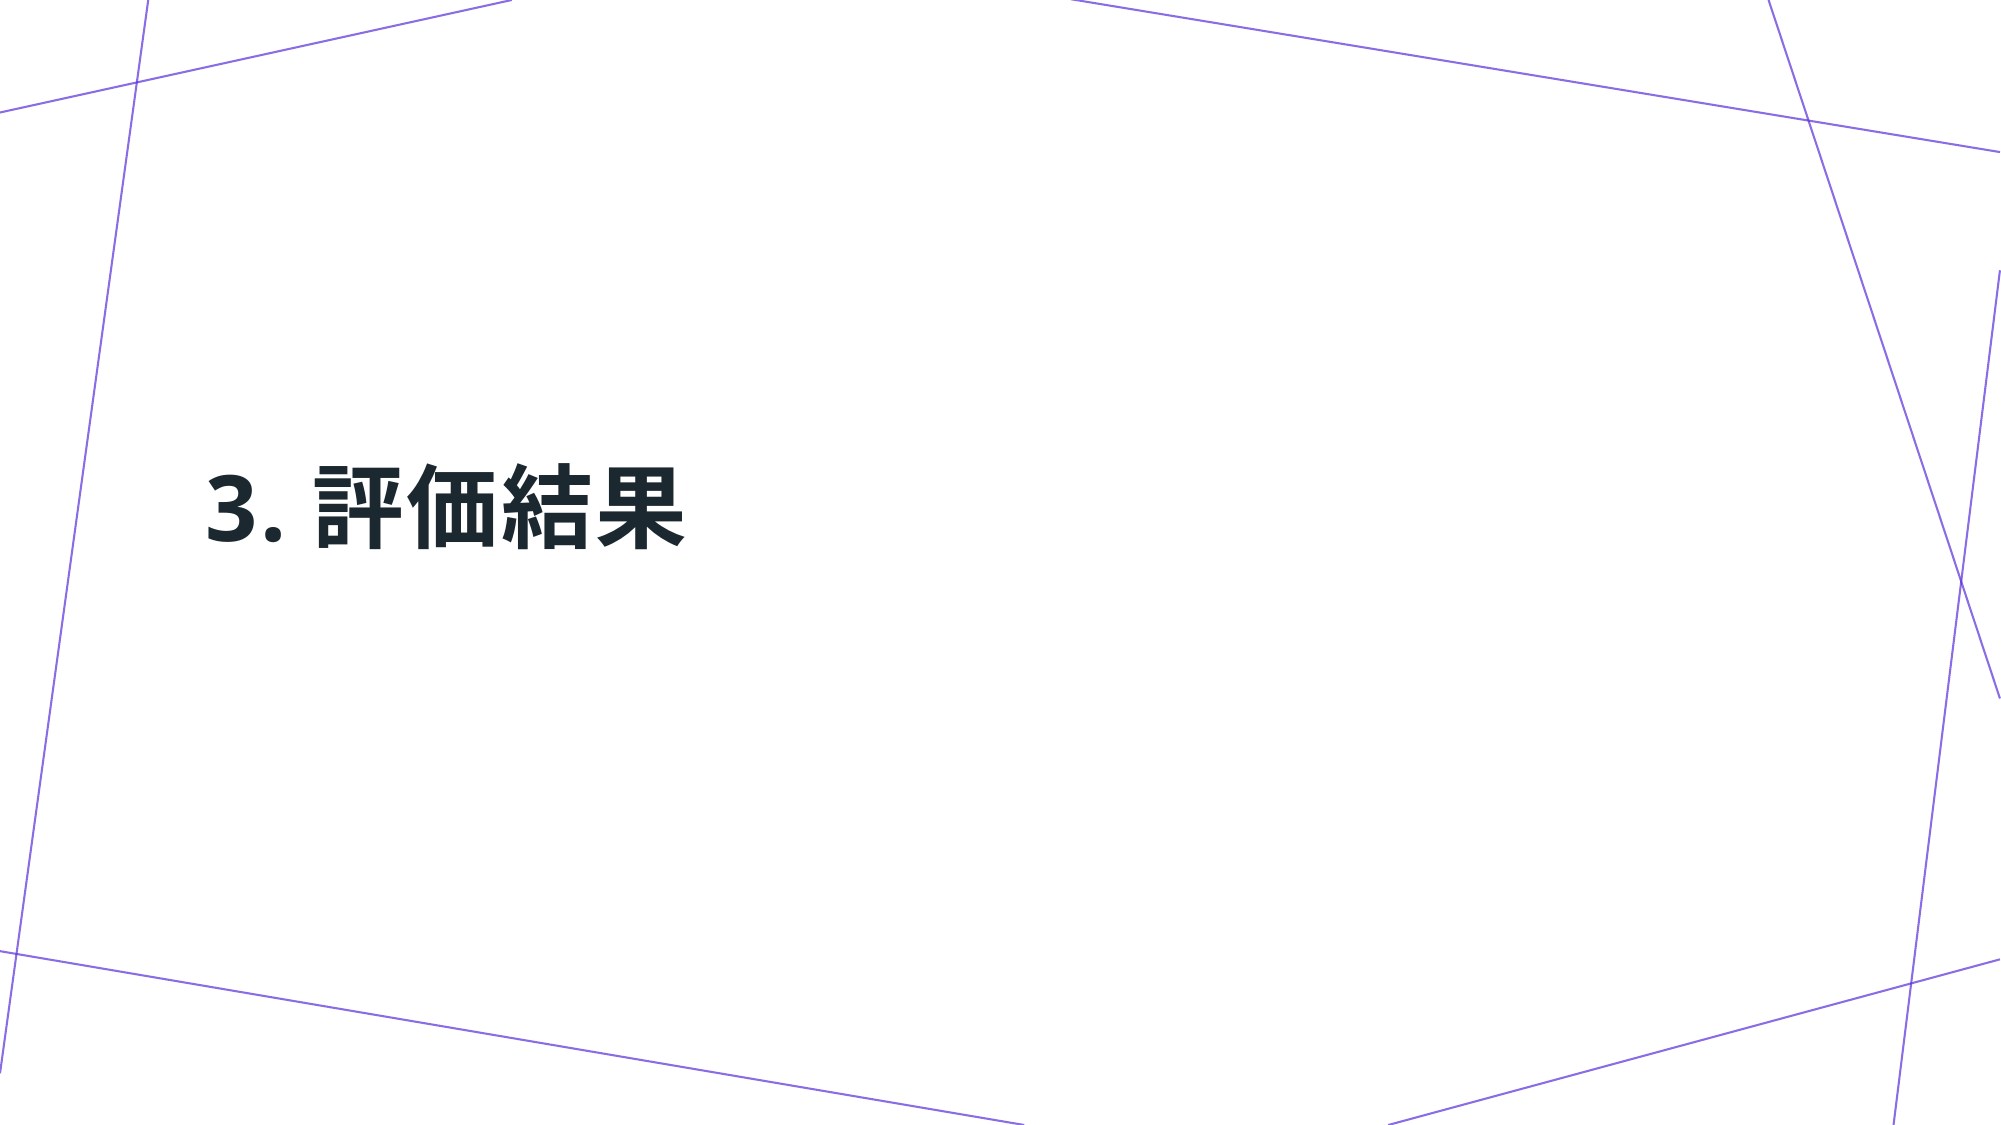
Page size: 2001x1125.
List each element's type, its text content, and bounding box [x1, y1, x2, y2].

title 3.評価結果 [187, 387, 1813, 615]
